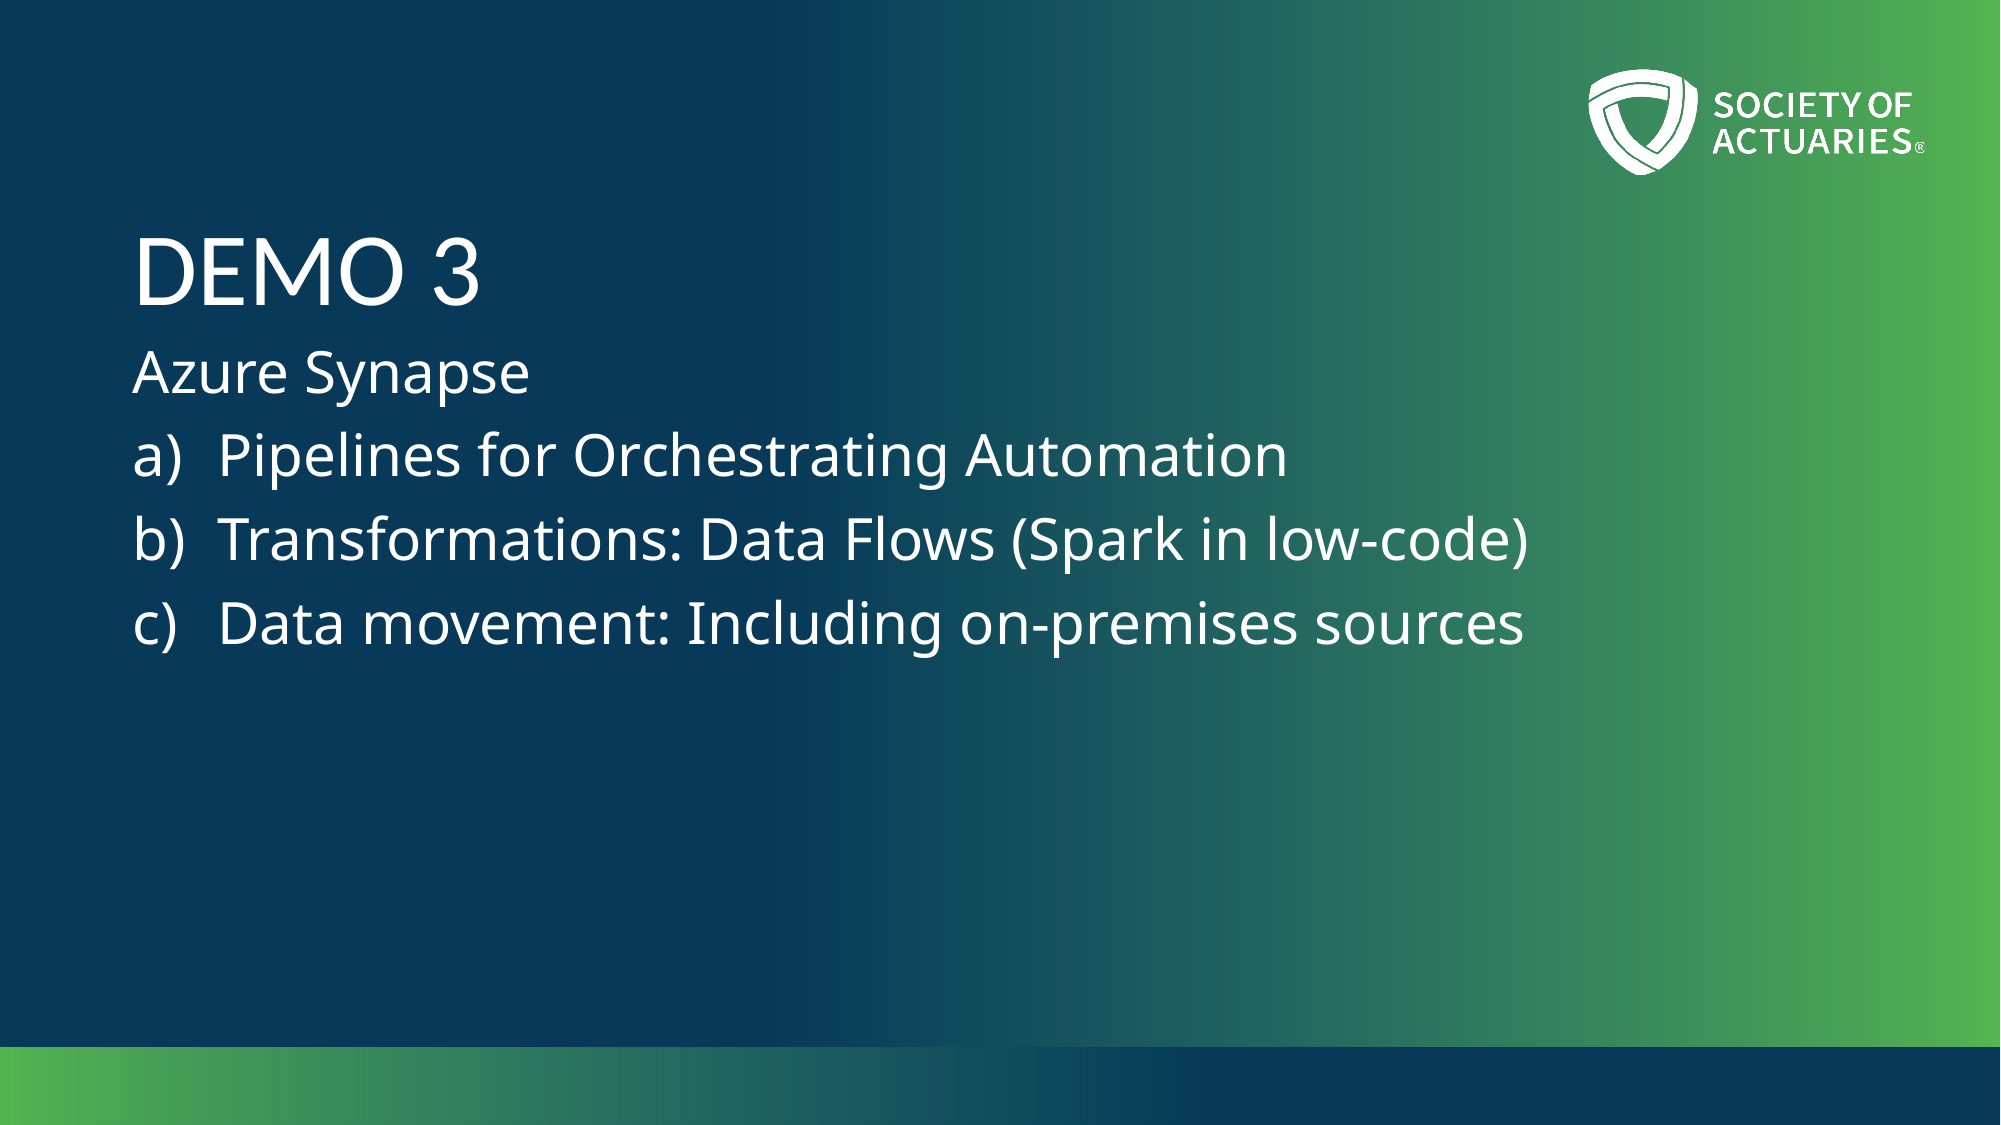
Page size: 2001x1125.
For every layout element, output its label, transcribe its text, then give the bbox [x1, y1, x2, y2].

text_box Azure Synapse Pipelines for Orchestrating Automation Transformations: Data Flows (Spark in low-code) Data movement: Including on-premises sources [118, 335, 1885, 956]
title DEMO 3 [118, 208, 1885, 335]
